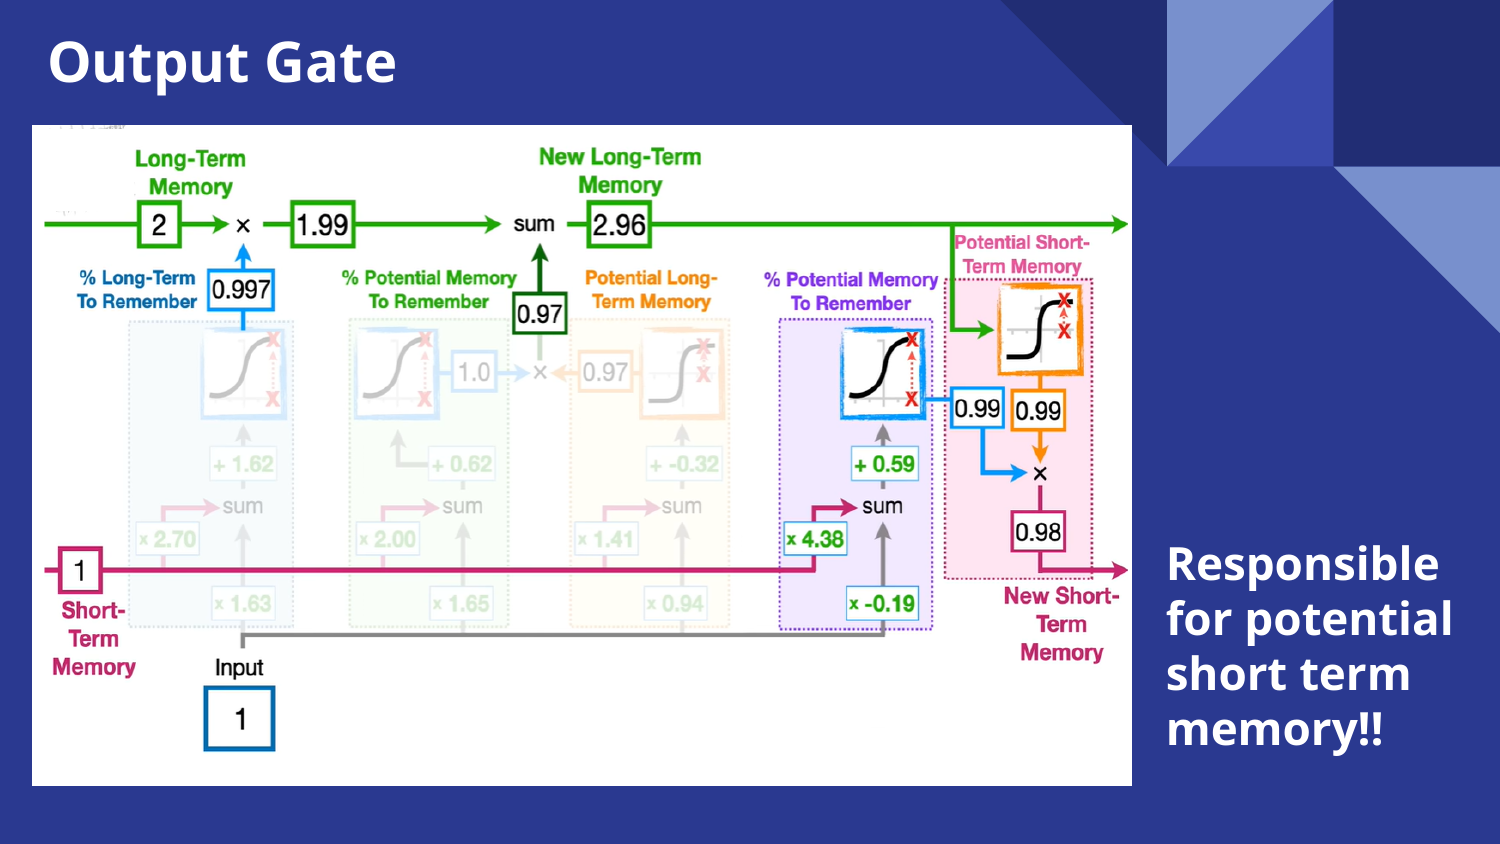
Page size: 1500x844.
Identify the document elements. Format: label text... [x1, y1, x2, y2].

title Output Gate [32, 15, 1471, 106]
text_box Responsible for potential short term memory!! [1150, 519, 1471, 786]
picture [31, 125, 1132, 786]
